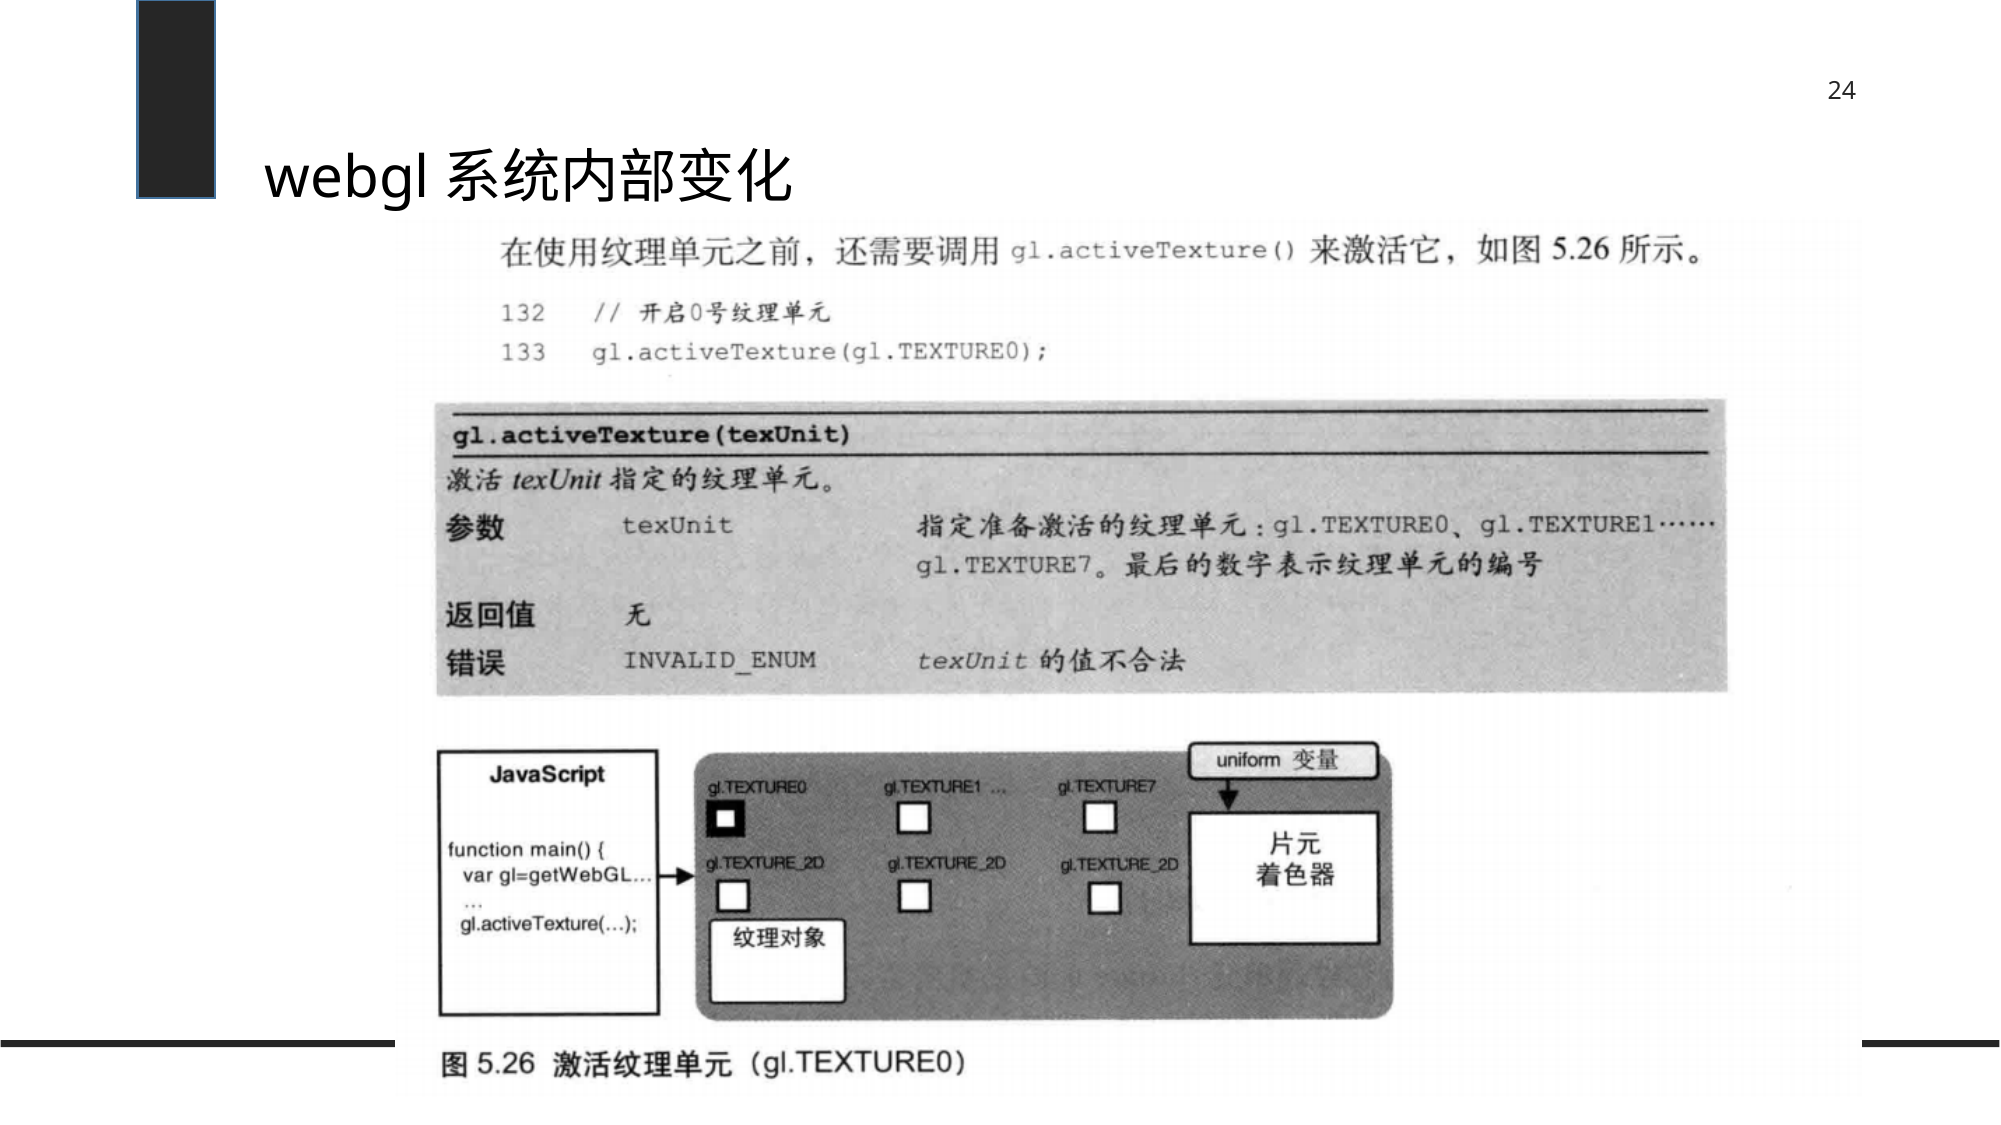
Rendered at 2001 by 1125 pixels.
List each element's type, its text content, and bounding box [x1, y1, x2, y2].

picture [395, 217, 1862, 1097]
title webgl系统内部变化 [249, 93, 1750, 218]
